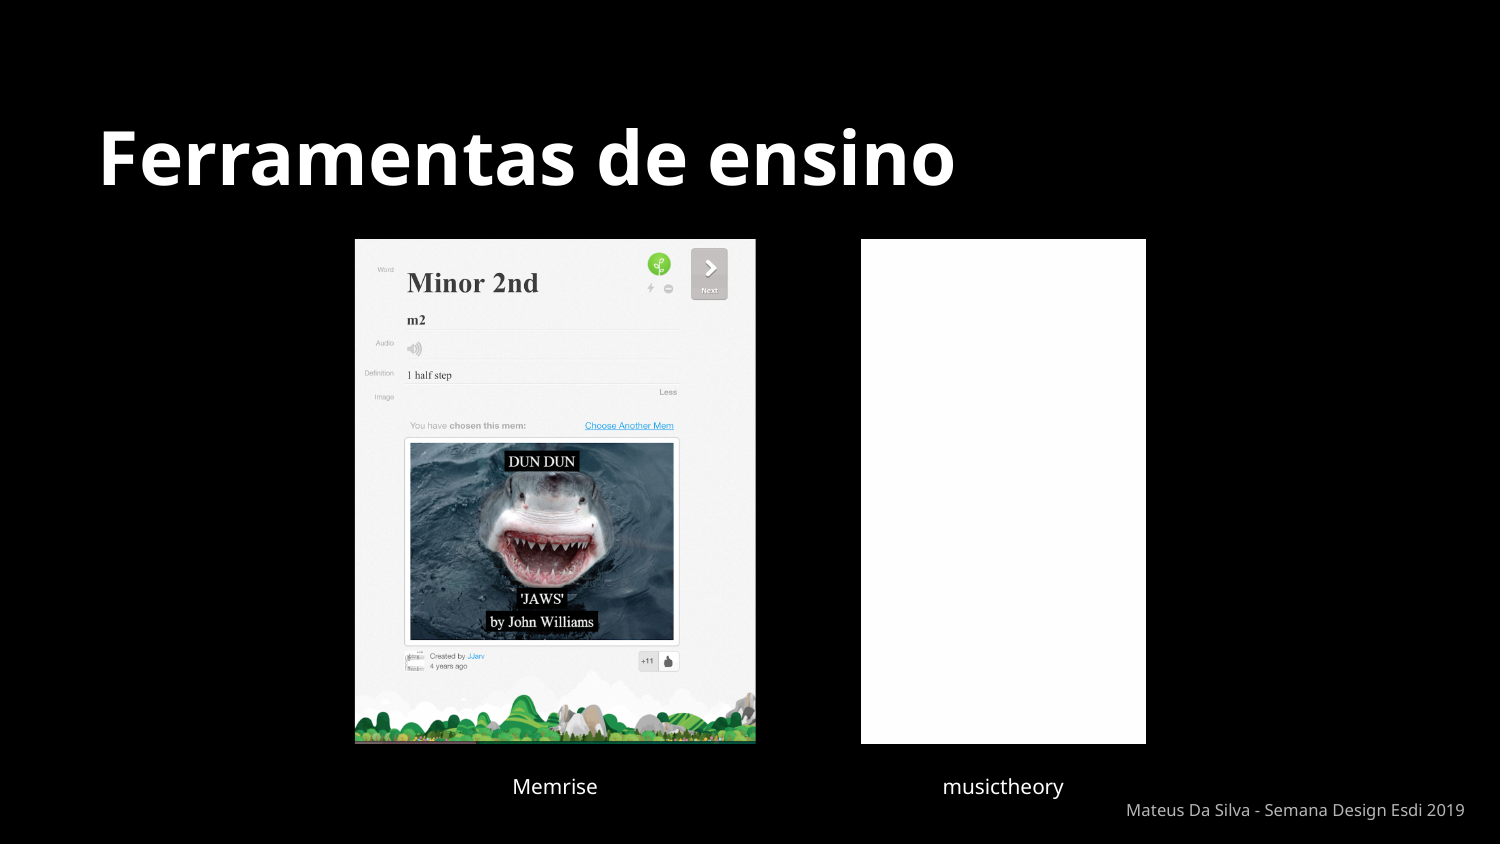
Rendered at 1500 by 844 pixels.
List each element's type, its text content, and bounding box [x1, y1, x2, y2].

text_box Memrise [441, 758, 670, 814]
picture [860, 239, 1146, 745]
text_box musictheory [889, 758, 1118, 814]
text_box Mateus Da Silva - Semana Design Esdi 2019 [1111, 785, 1500, 831]
text_box Ferramentas de ensino [82, 82, 1004, 208]
picture [354, 239, 756, 745]
